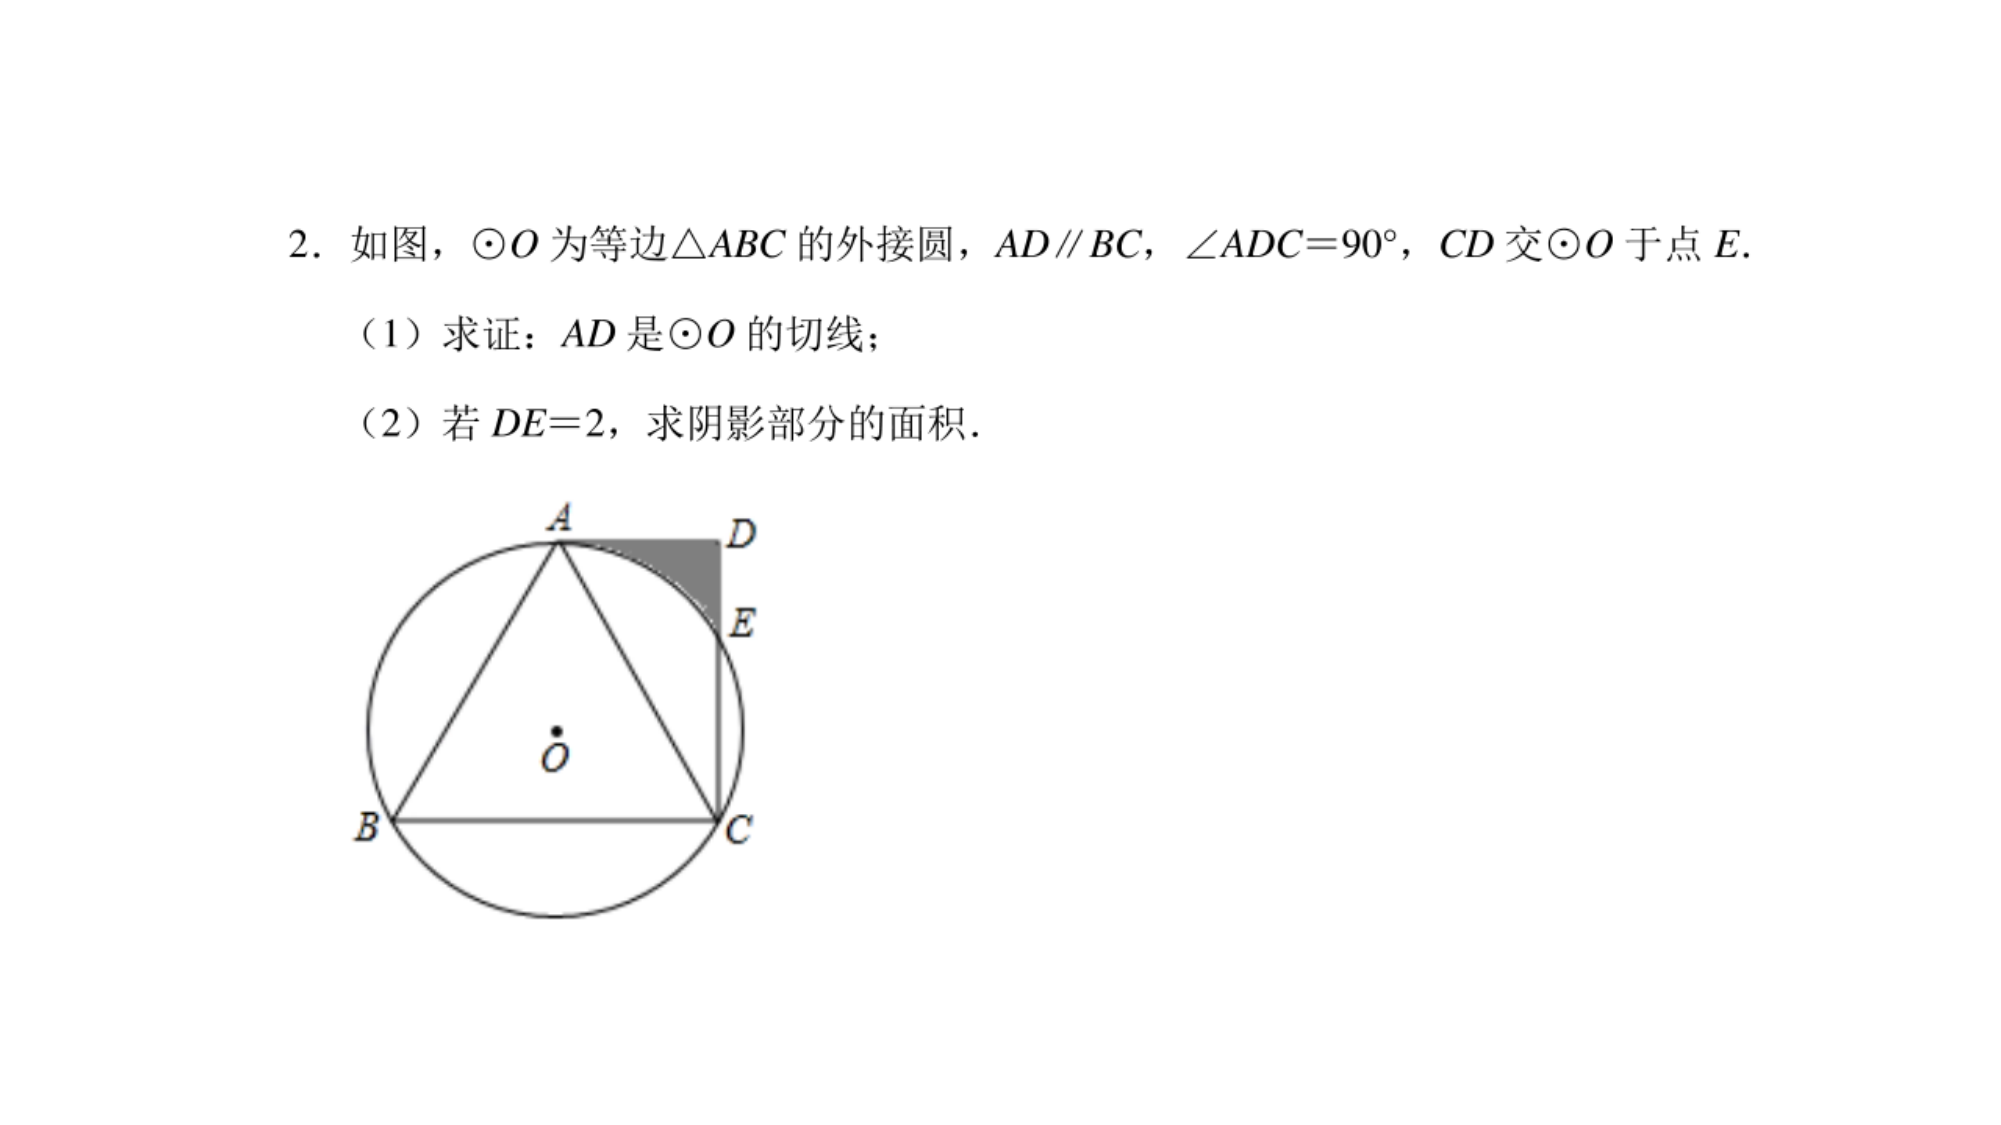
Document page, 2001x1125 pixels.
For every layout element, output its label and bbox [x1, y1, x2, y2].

picture [215, 204, 1785, 921]
